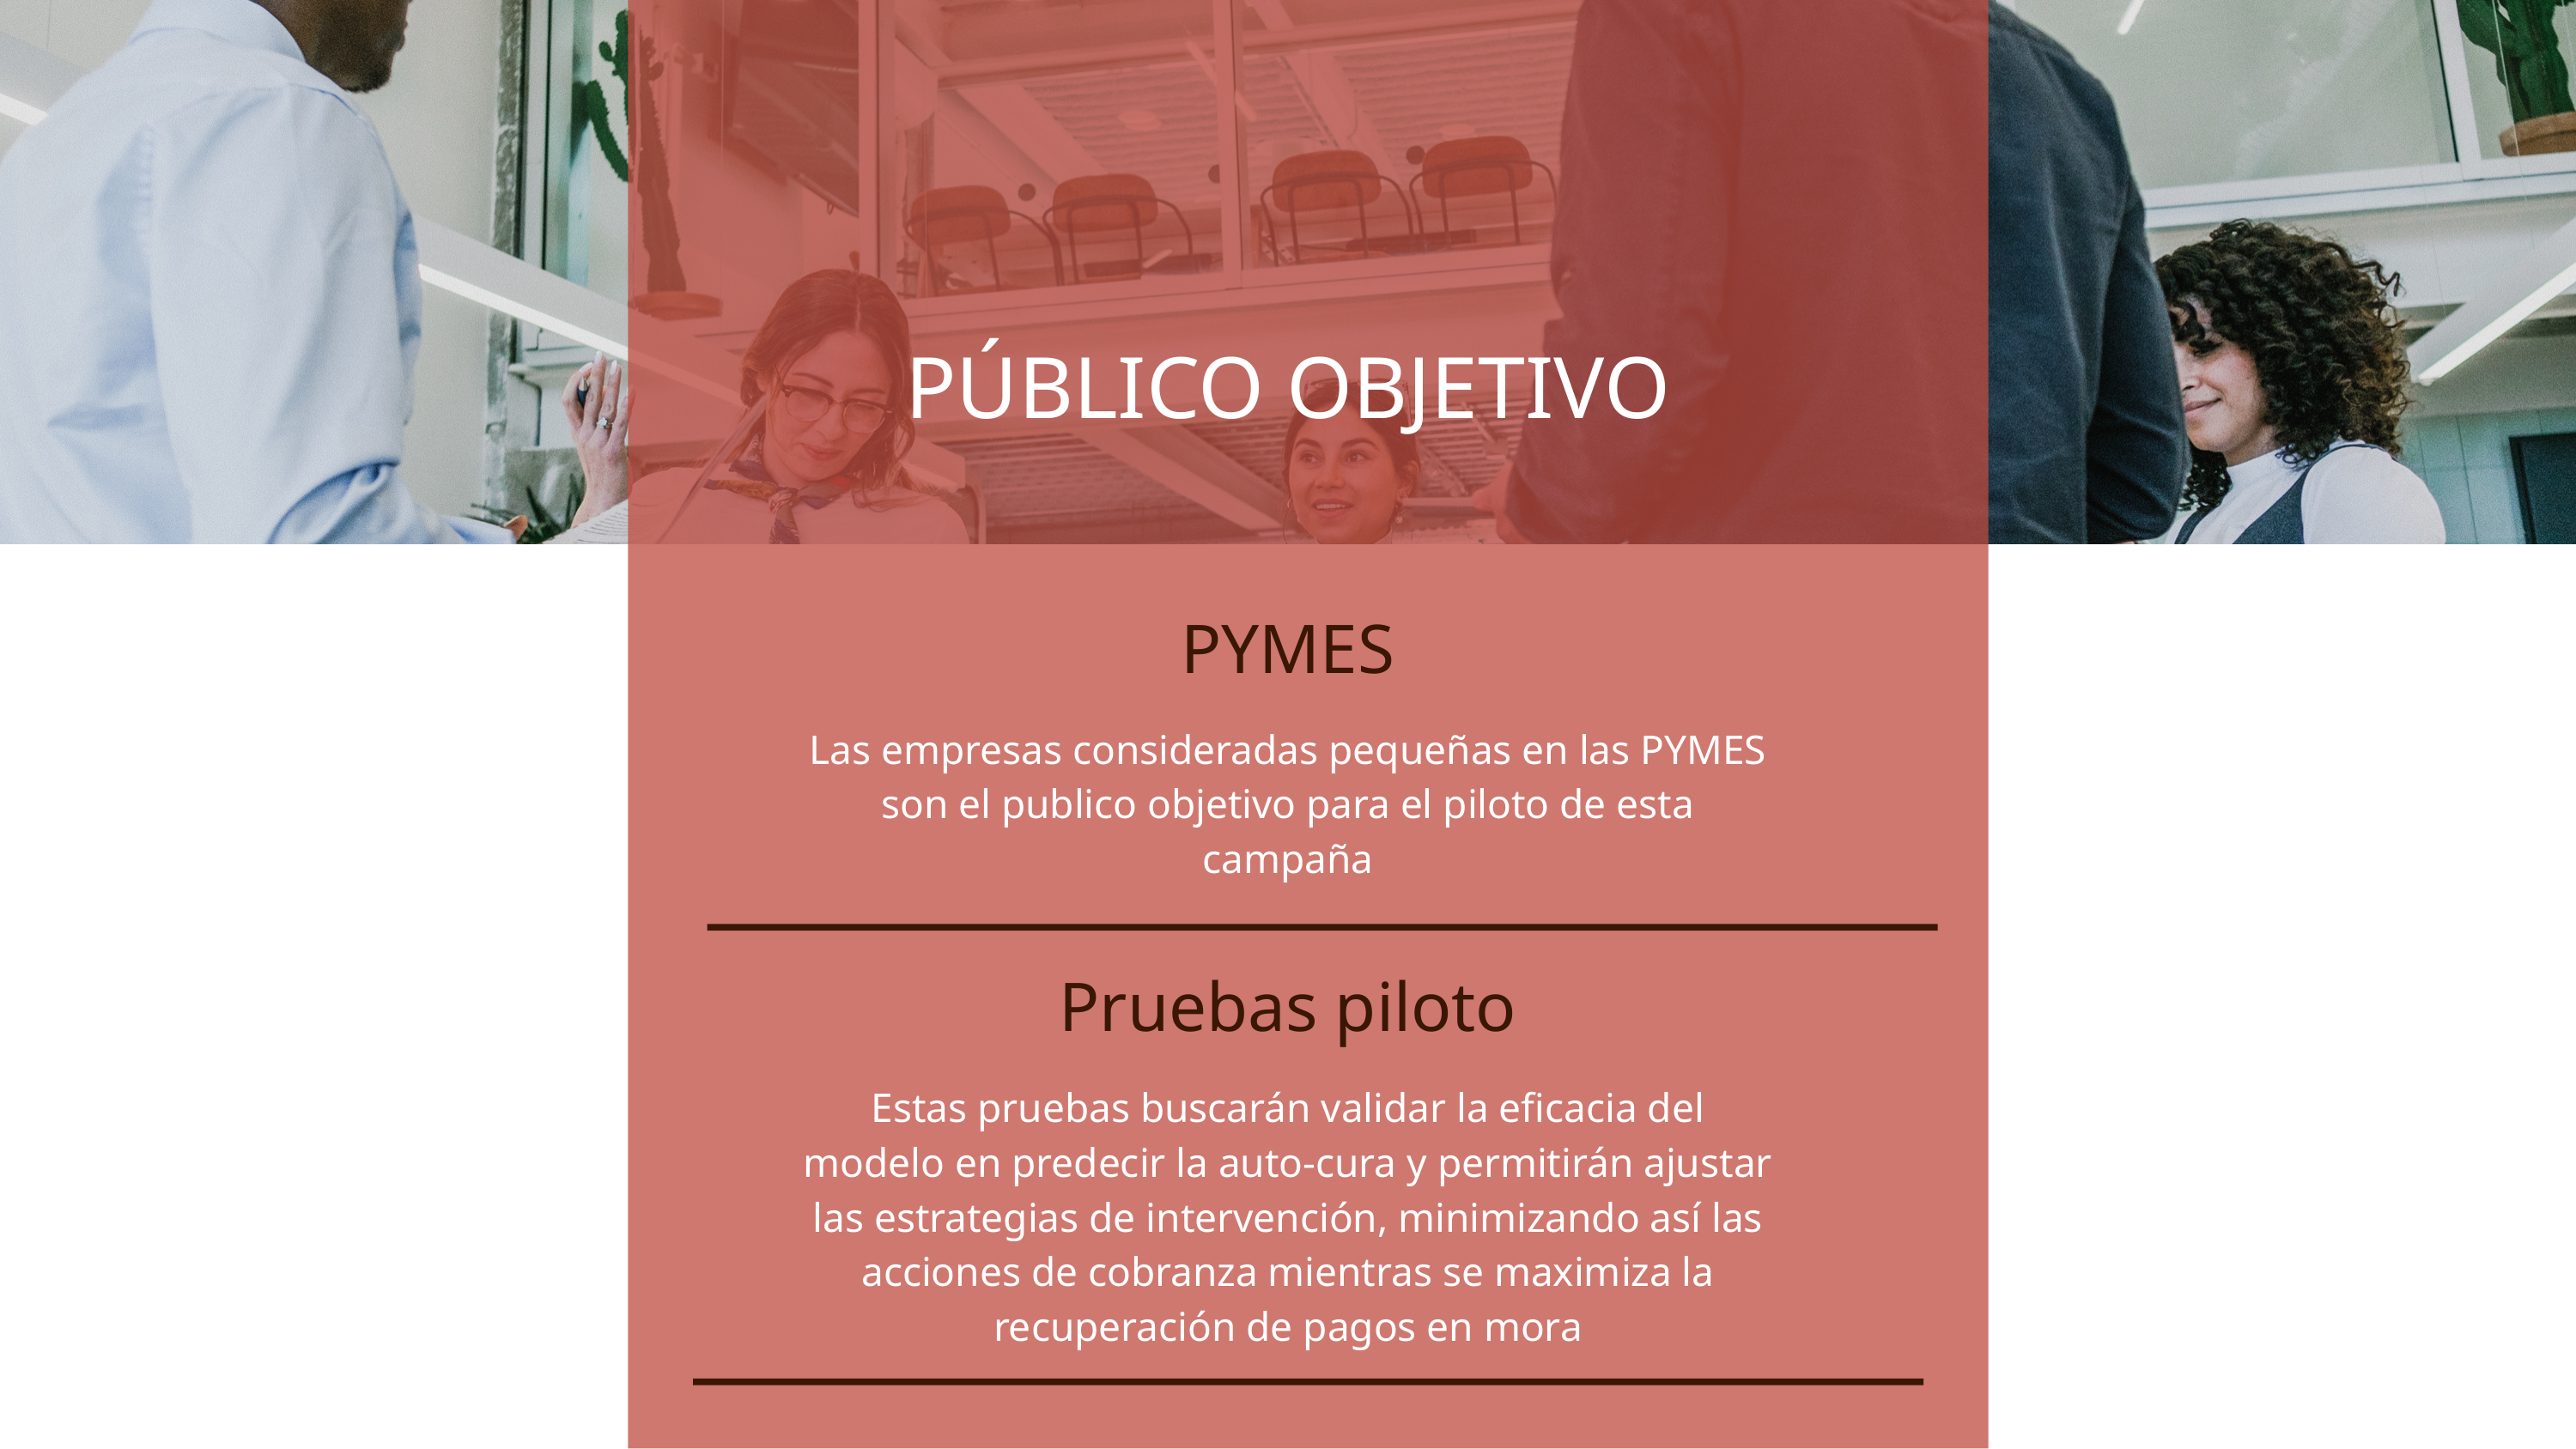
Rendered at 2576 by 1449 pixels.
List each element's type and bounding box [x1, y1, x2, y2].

text_box [1989, 0, 2576, 544]
text_box [0, 0, 626, 544]
text_box [628, 0, 1989, 1449]
